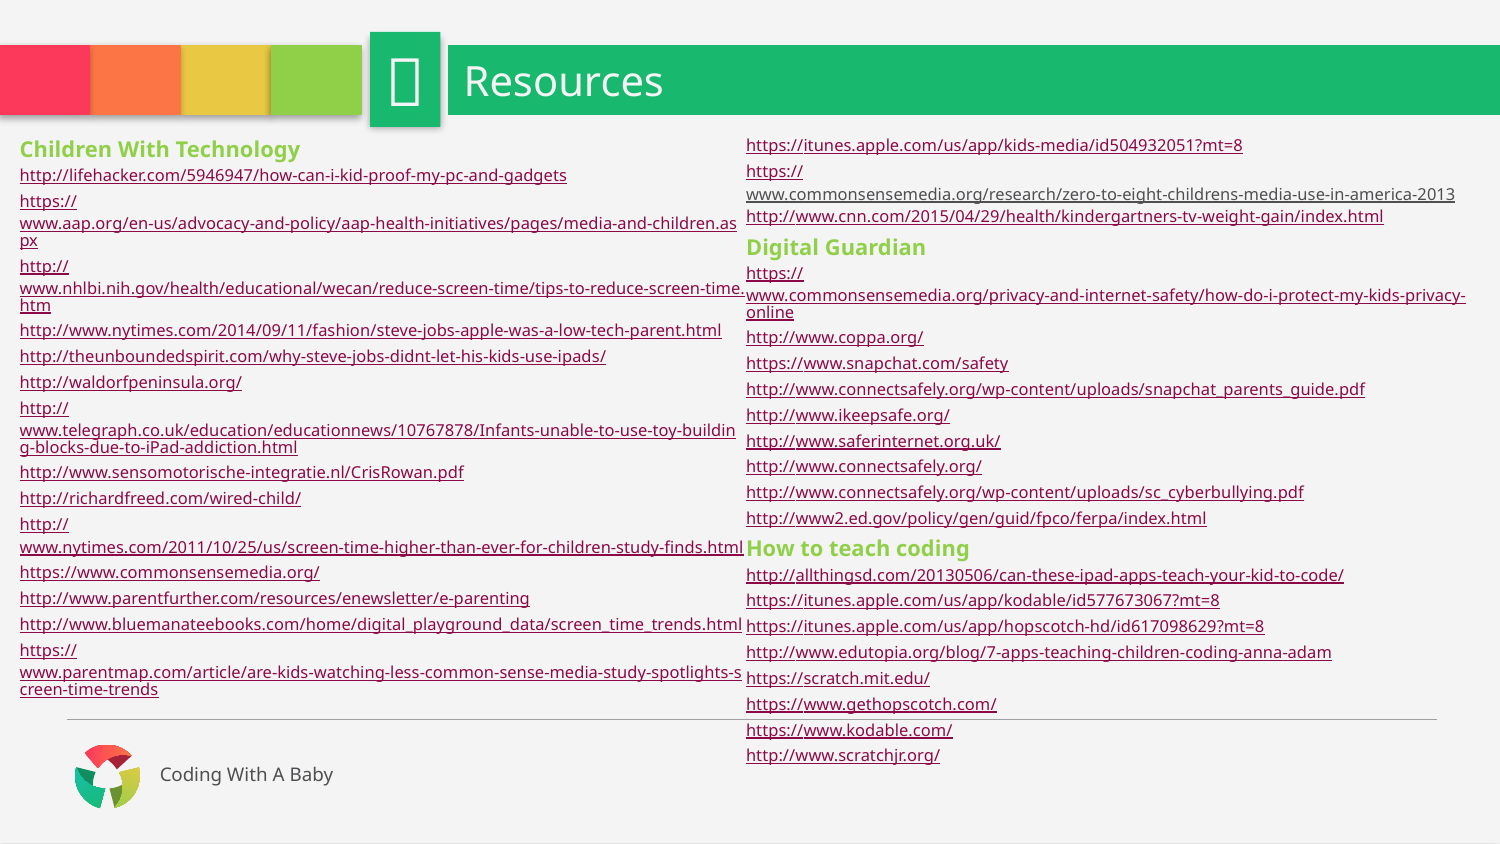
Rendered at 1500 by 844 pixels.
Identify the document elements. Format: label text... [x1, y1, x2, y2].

text_box [91, 45, 181, 115]
list Children With Technology http://lifehacker.com/5946947/how-can-i-kid-proof-my-pc-and-gadgets https://www.aap.org/en-us/advocacy-and-policy/aap-health-initiatives/pages/media-and-children.aspx http://www.nhlbi.nih.gov/health/educational/wecan/reduce-screen-time/tips-to-reduce-screen-time.htm http://www.nytimes.com/2014/09/11/fashion/steve-jobs-apple-was-a-low-tech-parent.html http://theunboundedspirit.com/why-steve-jobs-didnt-let-his-kids-use-ipads/ http://waldorfpeninsula.org/ http://www.telegraph.co.uk/education/educationnews/10767878/Infants-unable-to-use-toy-building-blocks-due-to-iPad-addiction.html http://www.sensomotorische-integratie.nl/CrisRowan.pdf http://richardfreed.com/wired-child/ http://www.nytimes.com/2011/10/25/us/screen-time-higher-than-ever-for-children-study-finds.html https://www.commonsensemedia.org/ http://www.parentfurther.com/resources/enewsletter/e-parenting http://www.bluemanateebooks.com/home/digital_playground_data/screen_time_trends.html https://www.parentmap.com/article/are-kids-watching-less-common-sense-media-study-spotlights-screen-time-trends https://itunes.apple.com/us/app/kids-media/id504932051?mt=8 https://www.commonsensemedia.org/research/zero-to-eight-childrens-media-use-in-america-2013 http://www.cnn.com/2015/04/29/health/kindergartners-tv-weight-gain/index.html Digital Guardian https://www.commonsensemedia.org/privacy-and-internet-safety/how-do-i-protect-my-kids-privacy-online http://www.coppa.org/ https://www.snapchat.com/safety http://www.connectsafely.org/wp-content/uploads/snapchat_parents_guide.pdf http://www.ikeepsafe.org/ http://www.saferinternet.org.uk/ http://www.connectsafely.org/ http://www.connectsafely.org/wp-content/uploads/sc_cyberbullying.pdf http://www2.ed.gov/policy/gen/guid/fpco/ferpa/index.html How to teach coding http://allthingsd.com/20130506/can-these-ipad-apps-teach-your-kid-to-code/ https://itunes.apple.com/us/app/kodable/id577673067?mt=8 https://itunes.apple.com/us/app/hopscotch-hd/id617098629?mt=8 http://www.edutopia.org/blog/7-apps-teaching-children-coding-anna-adam https://scratch.mit.edu/ https://www.gethopscotch.com/ https://www.kodable.com/ http://www.scratchjr.org/ [4, 127, 1488, 722]
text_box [361, 31, 450, 129]
title Resources [455, 45, 1500, 115]
text_box [0, 45, 90, 115]
text_box [182, 45, 268, 115]
text_box [271, 45, 356, 115]
